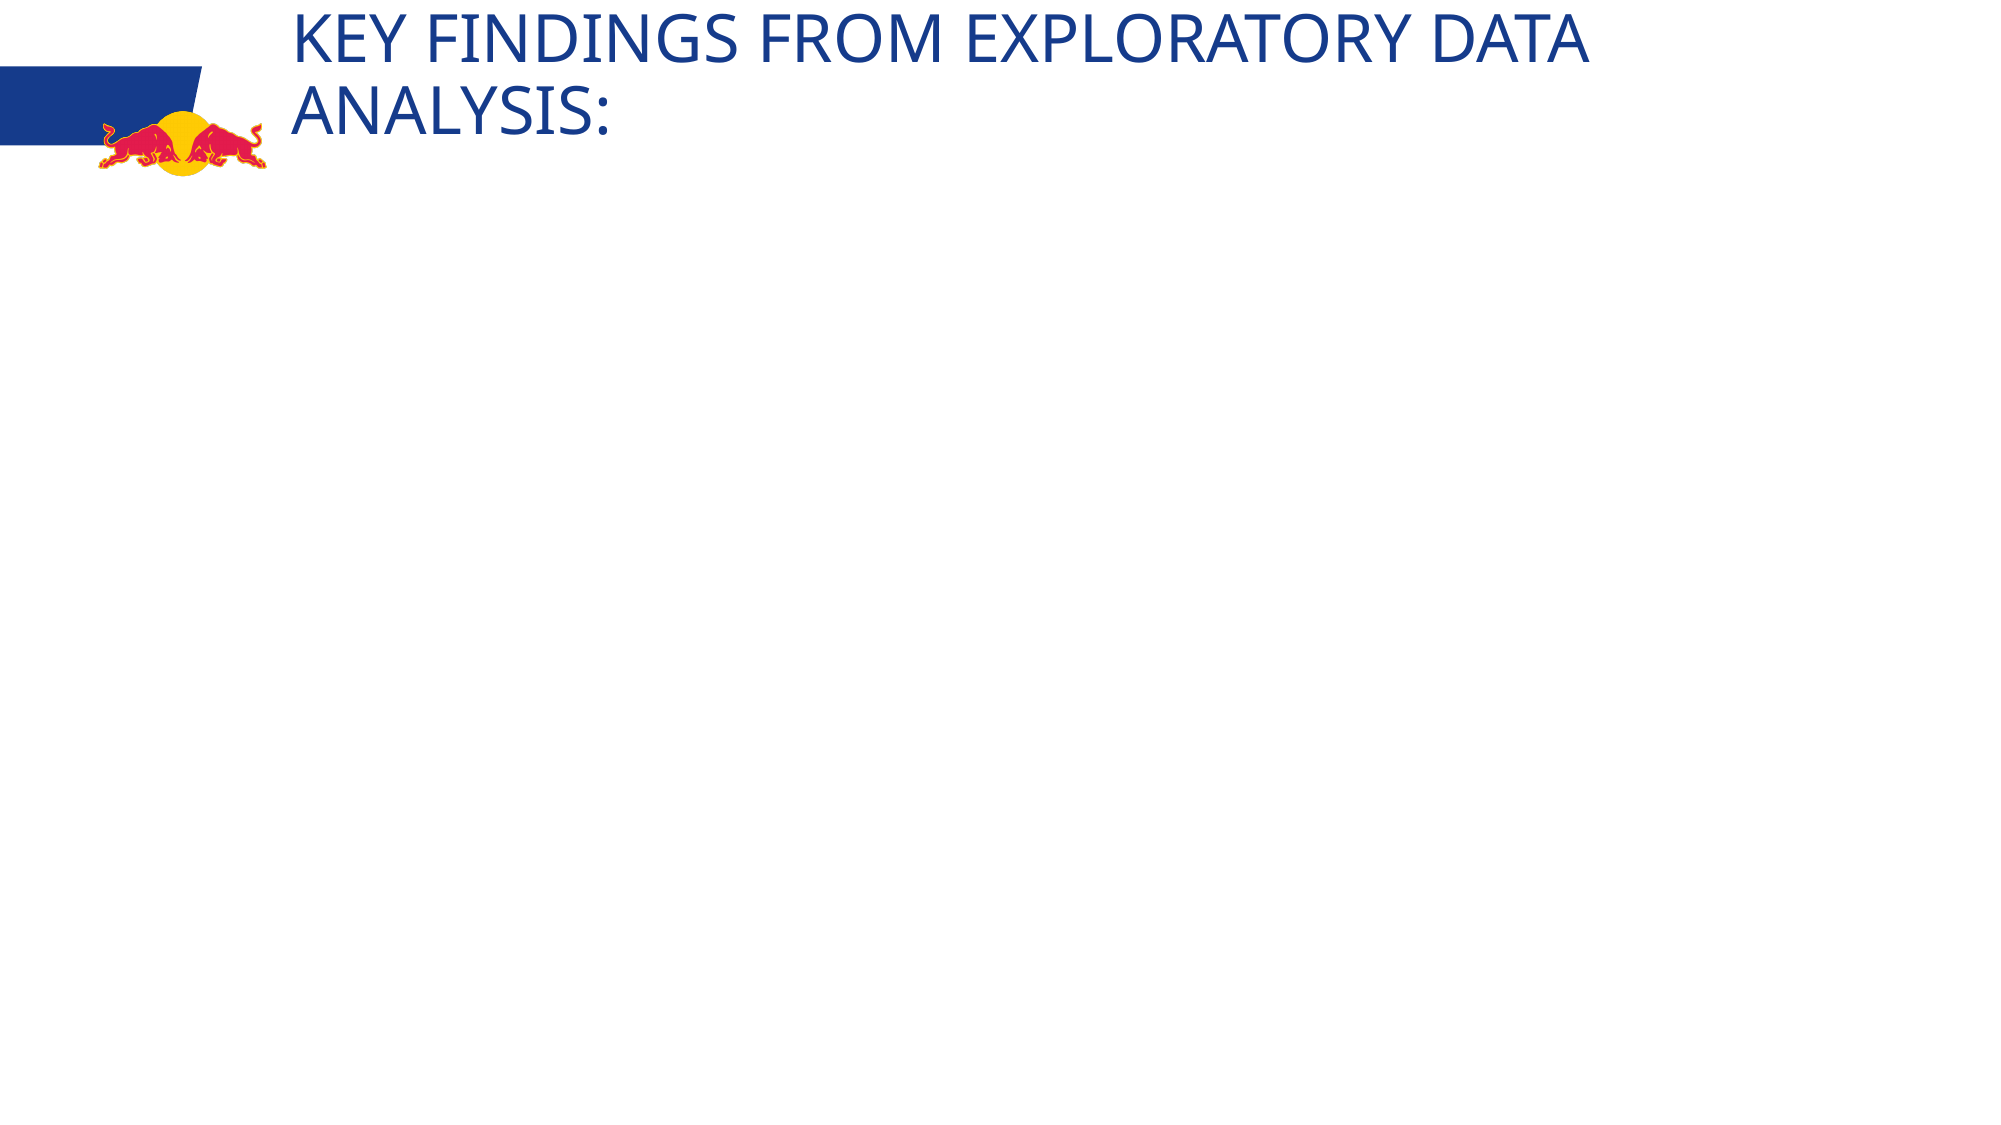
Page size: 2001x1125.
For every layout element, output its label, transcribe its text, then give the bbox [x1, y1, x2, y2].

title Key Findings from Exploratory Data Analysis: [291, 59, 1909, 149]
